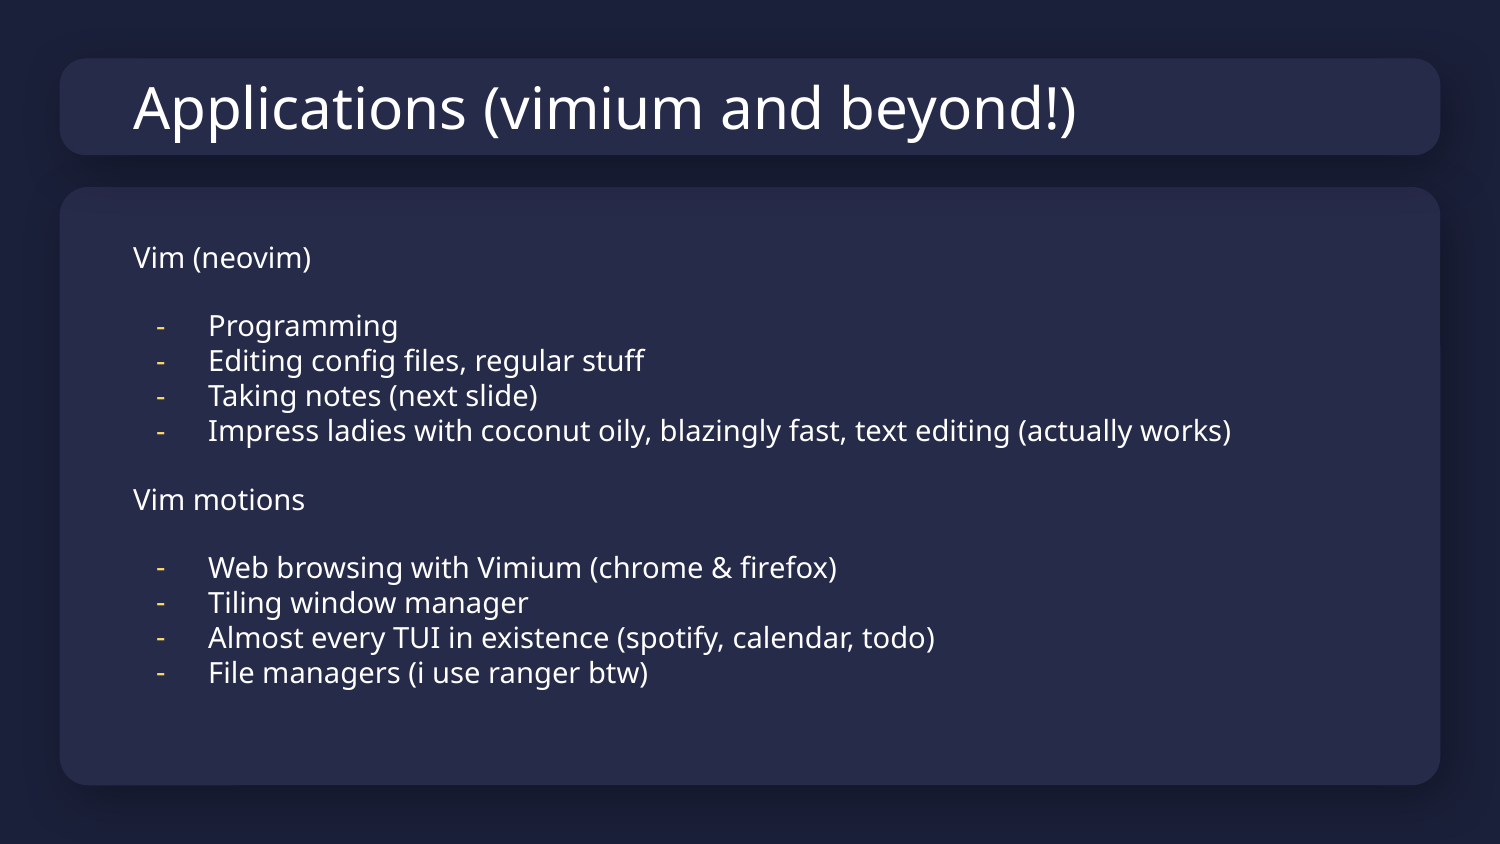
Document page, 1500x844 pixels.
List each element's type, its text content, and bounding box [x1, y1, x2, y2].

list Vim (neovim) Programming Editing config files, regular stuff Taking notes (next slide) Impress ladies with coconut oily, blazingly fast, text editing (actually works) Vim motions Web browsing with Vimium (chrome & firefox) Tiling window manager Almost every TUI in existence (spotify, calendar, todo) File managers (i use ranger btw) [118, 224, 1382, 756]
title Applications (vimium and beyond!) [118, 59, 1382, 153]
